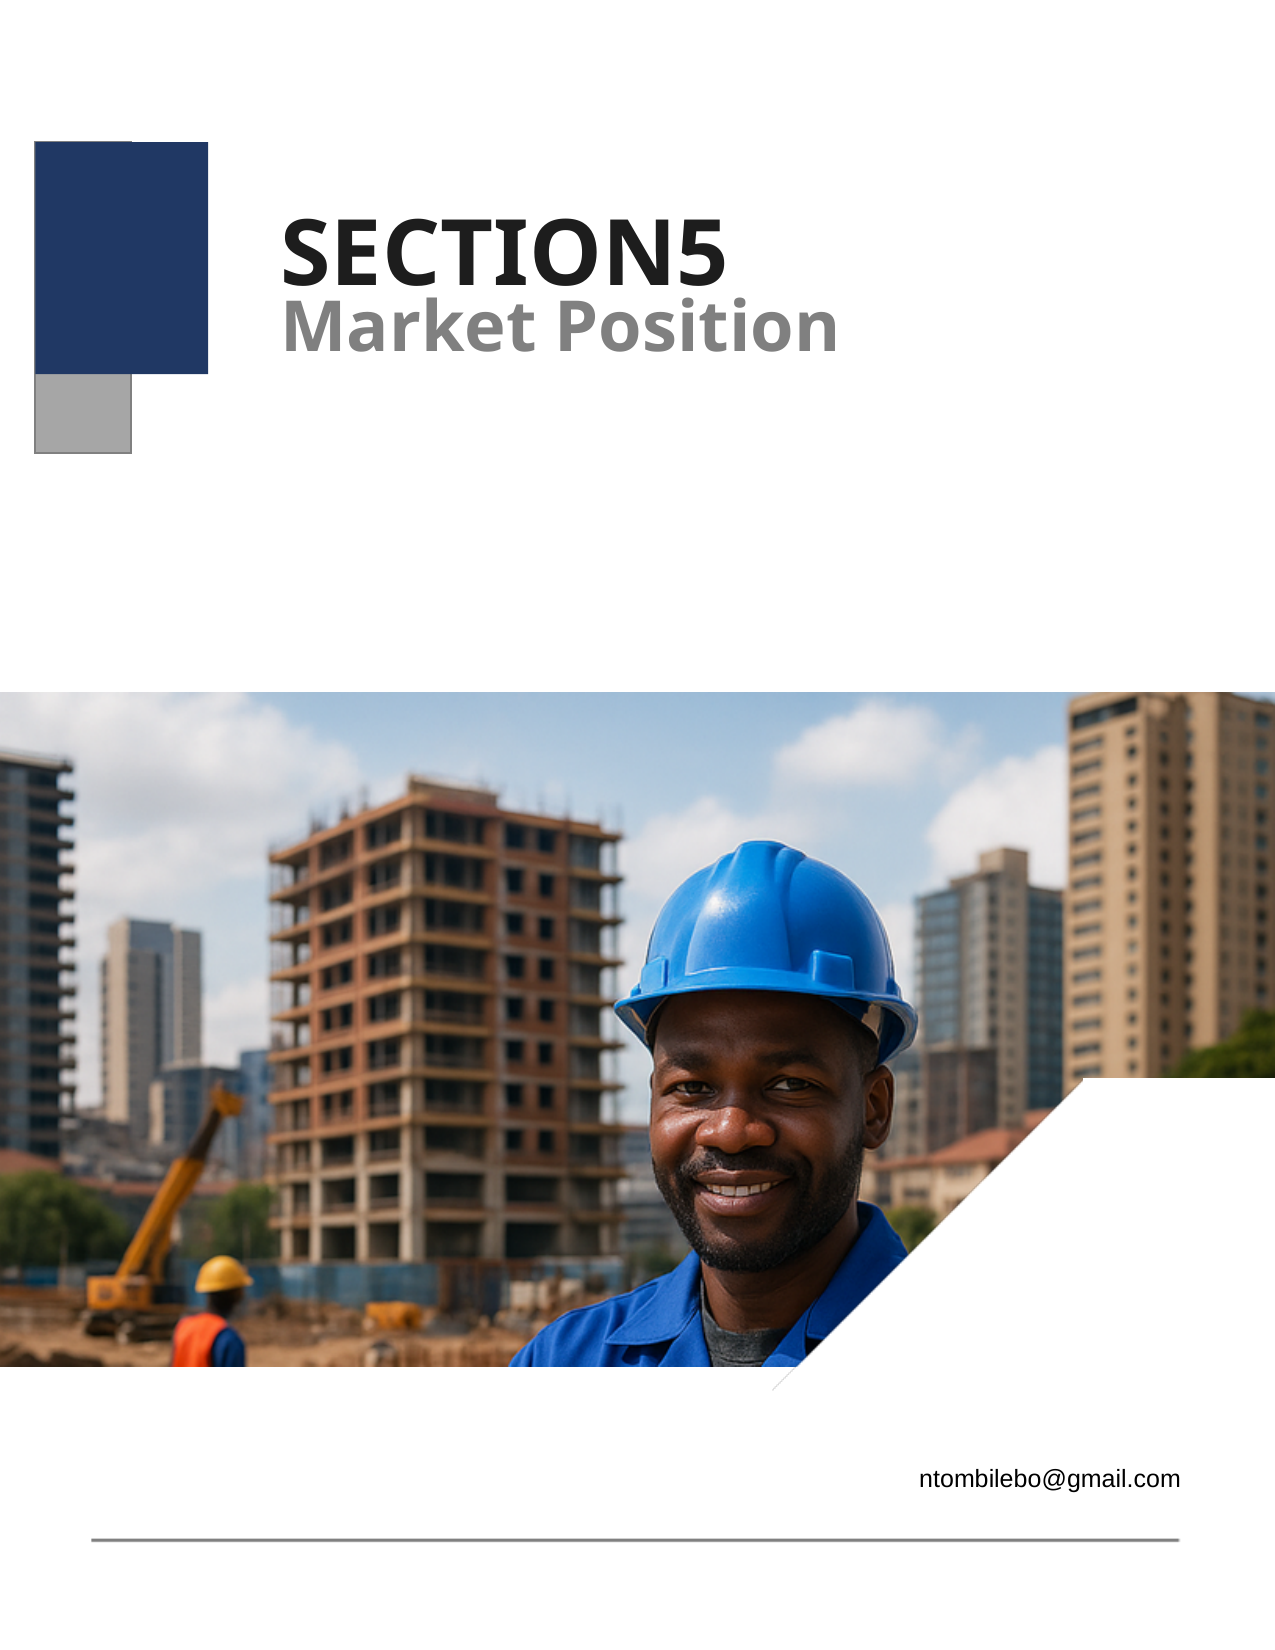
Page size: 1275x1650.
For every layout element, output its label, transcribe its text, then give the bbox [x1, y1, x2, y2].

picture [90, 1523, 1182, 1555]
text_box [34, 141, 209, 375]
text_box [34, 375, 132, 454]
text_box ntombilebo@gmail.com [715, 1460, 1182, 1498]
text_box SECTION5 Market Position [209, 171, 967, 340]
picture [0, 692, 1275, 1392]
